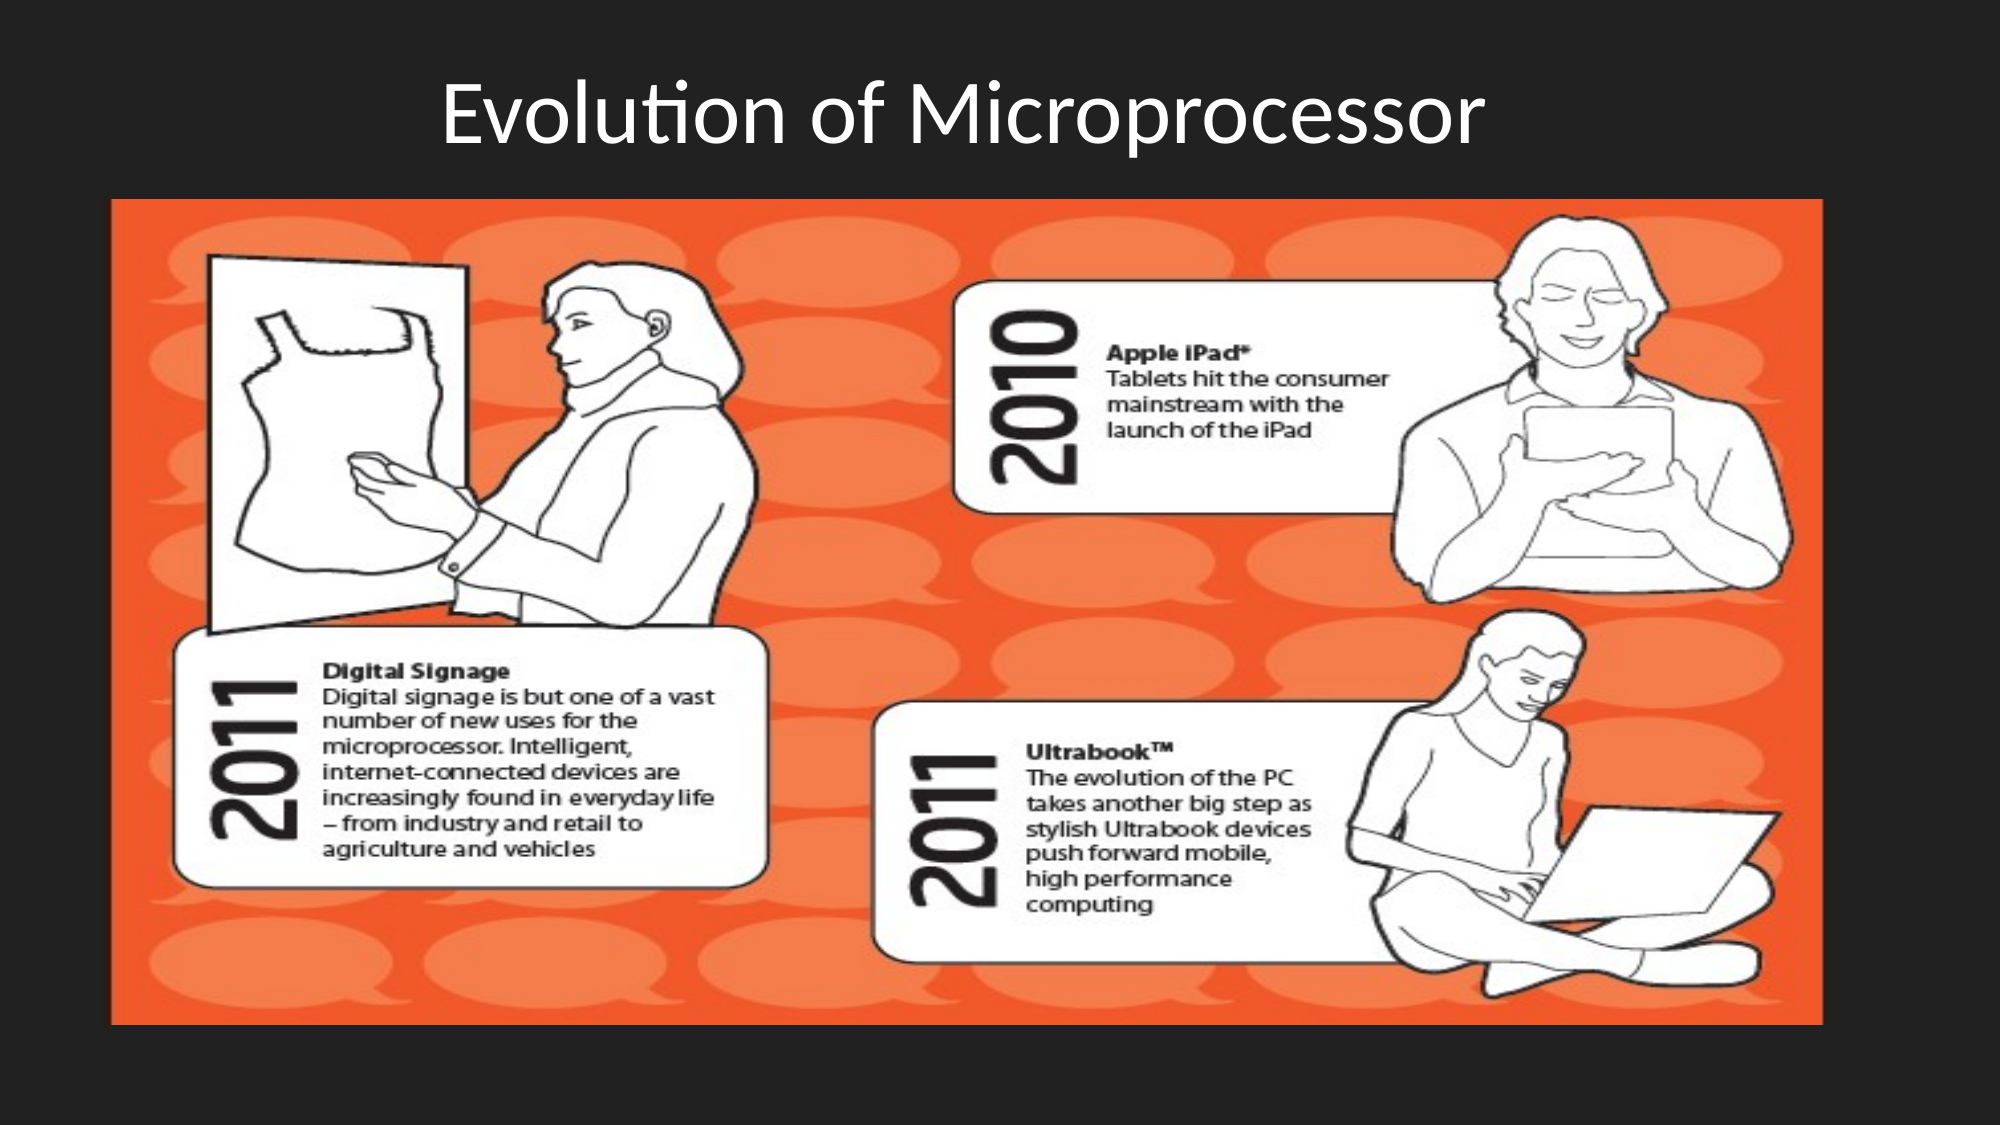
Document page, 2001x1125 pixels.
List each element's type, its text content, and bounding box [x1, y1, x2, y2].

text_box [99, 199, 1829, 1025]
title Evolution of Microprocessor [438, 49, 1490, 240]
